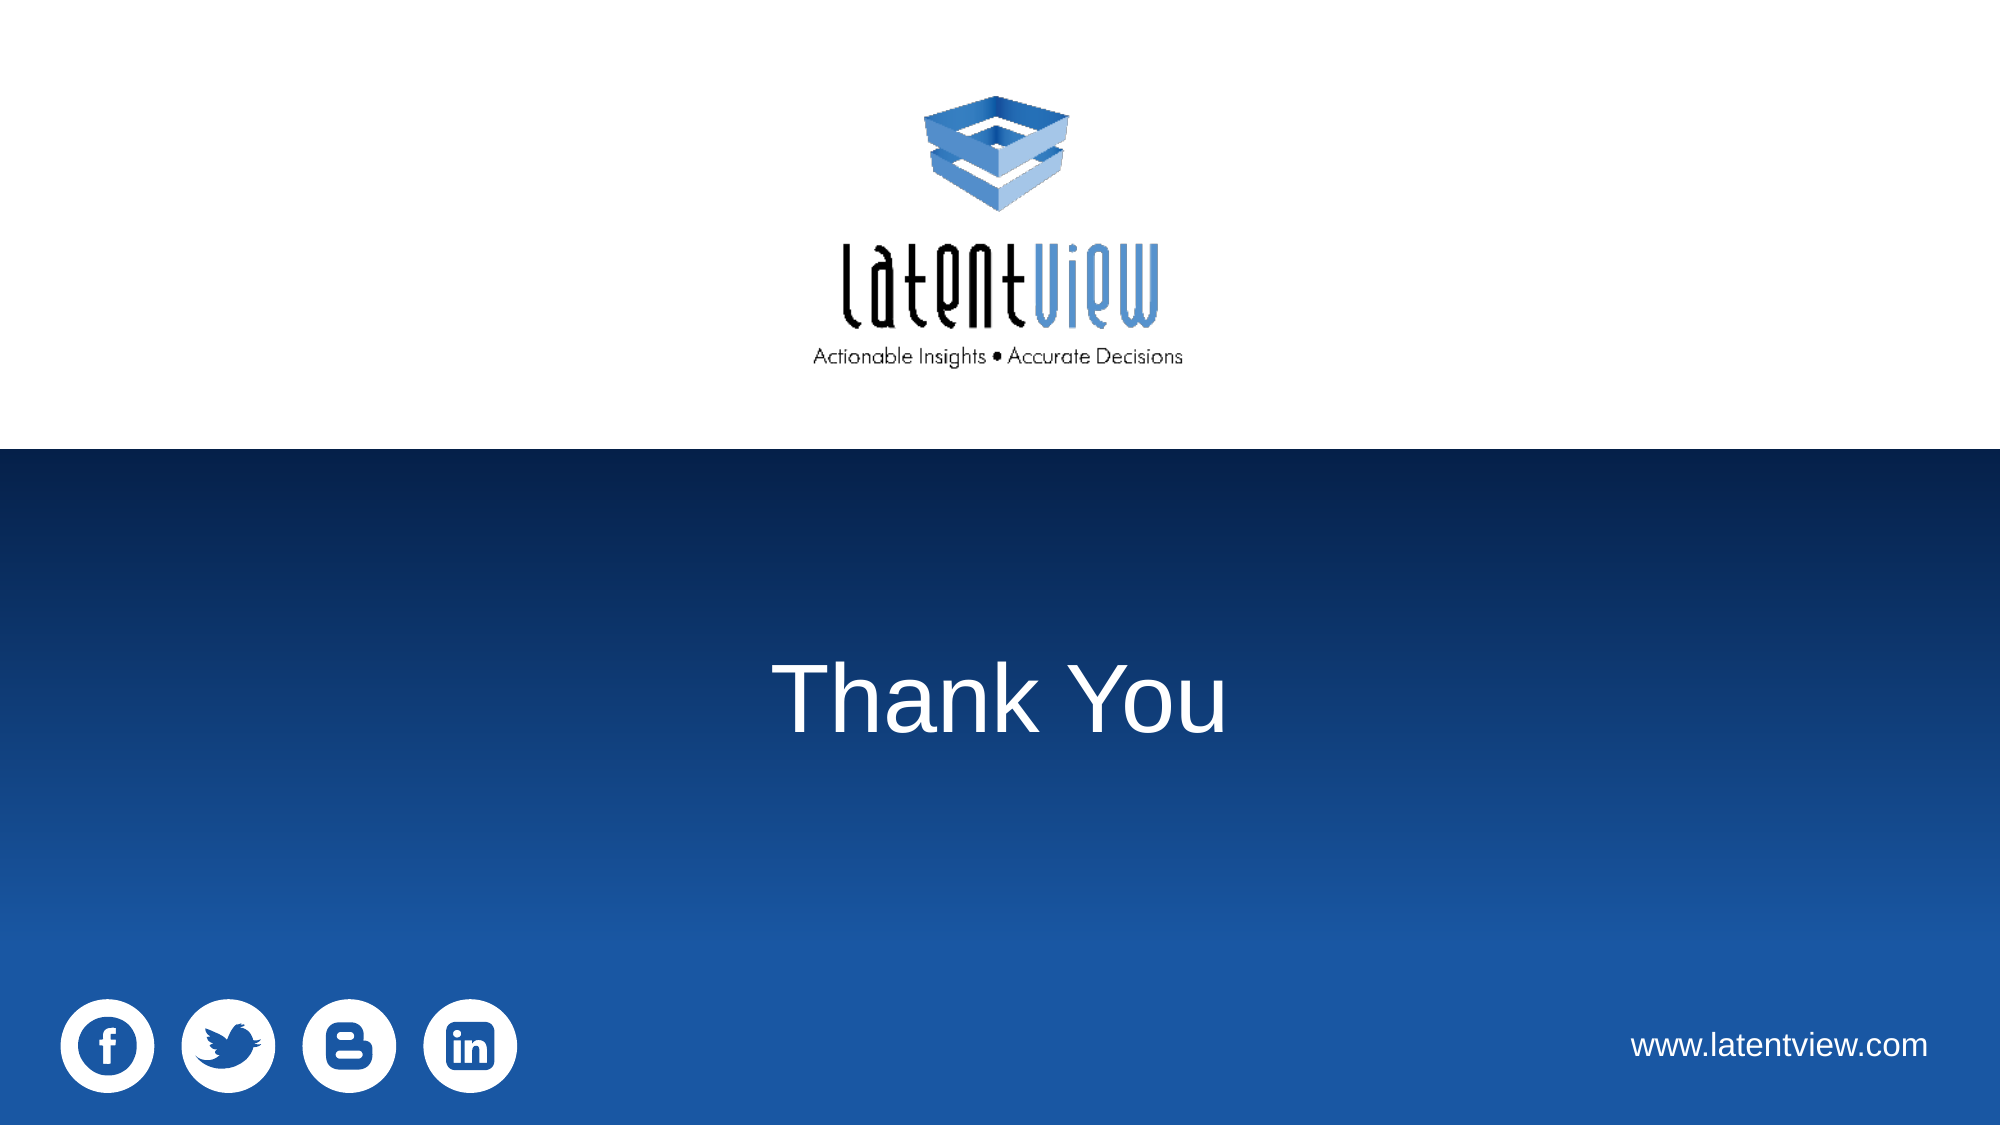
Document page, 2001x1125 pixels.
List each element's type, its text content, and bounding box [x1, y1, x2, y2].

picture [755, 59, 1245, 406]
title Thank You [705, 634, 1295, 769]
